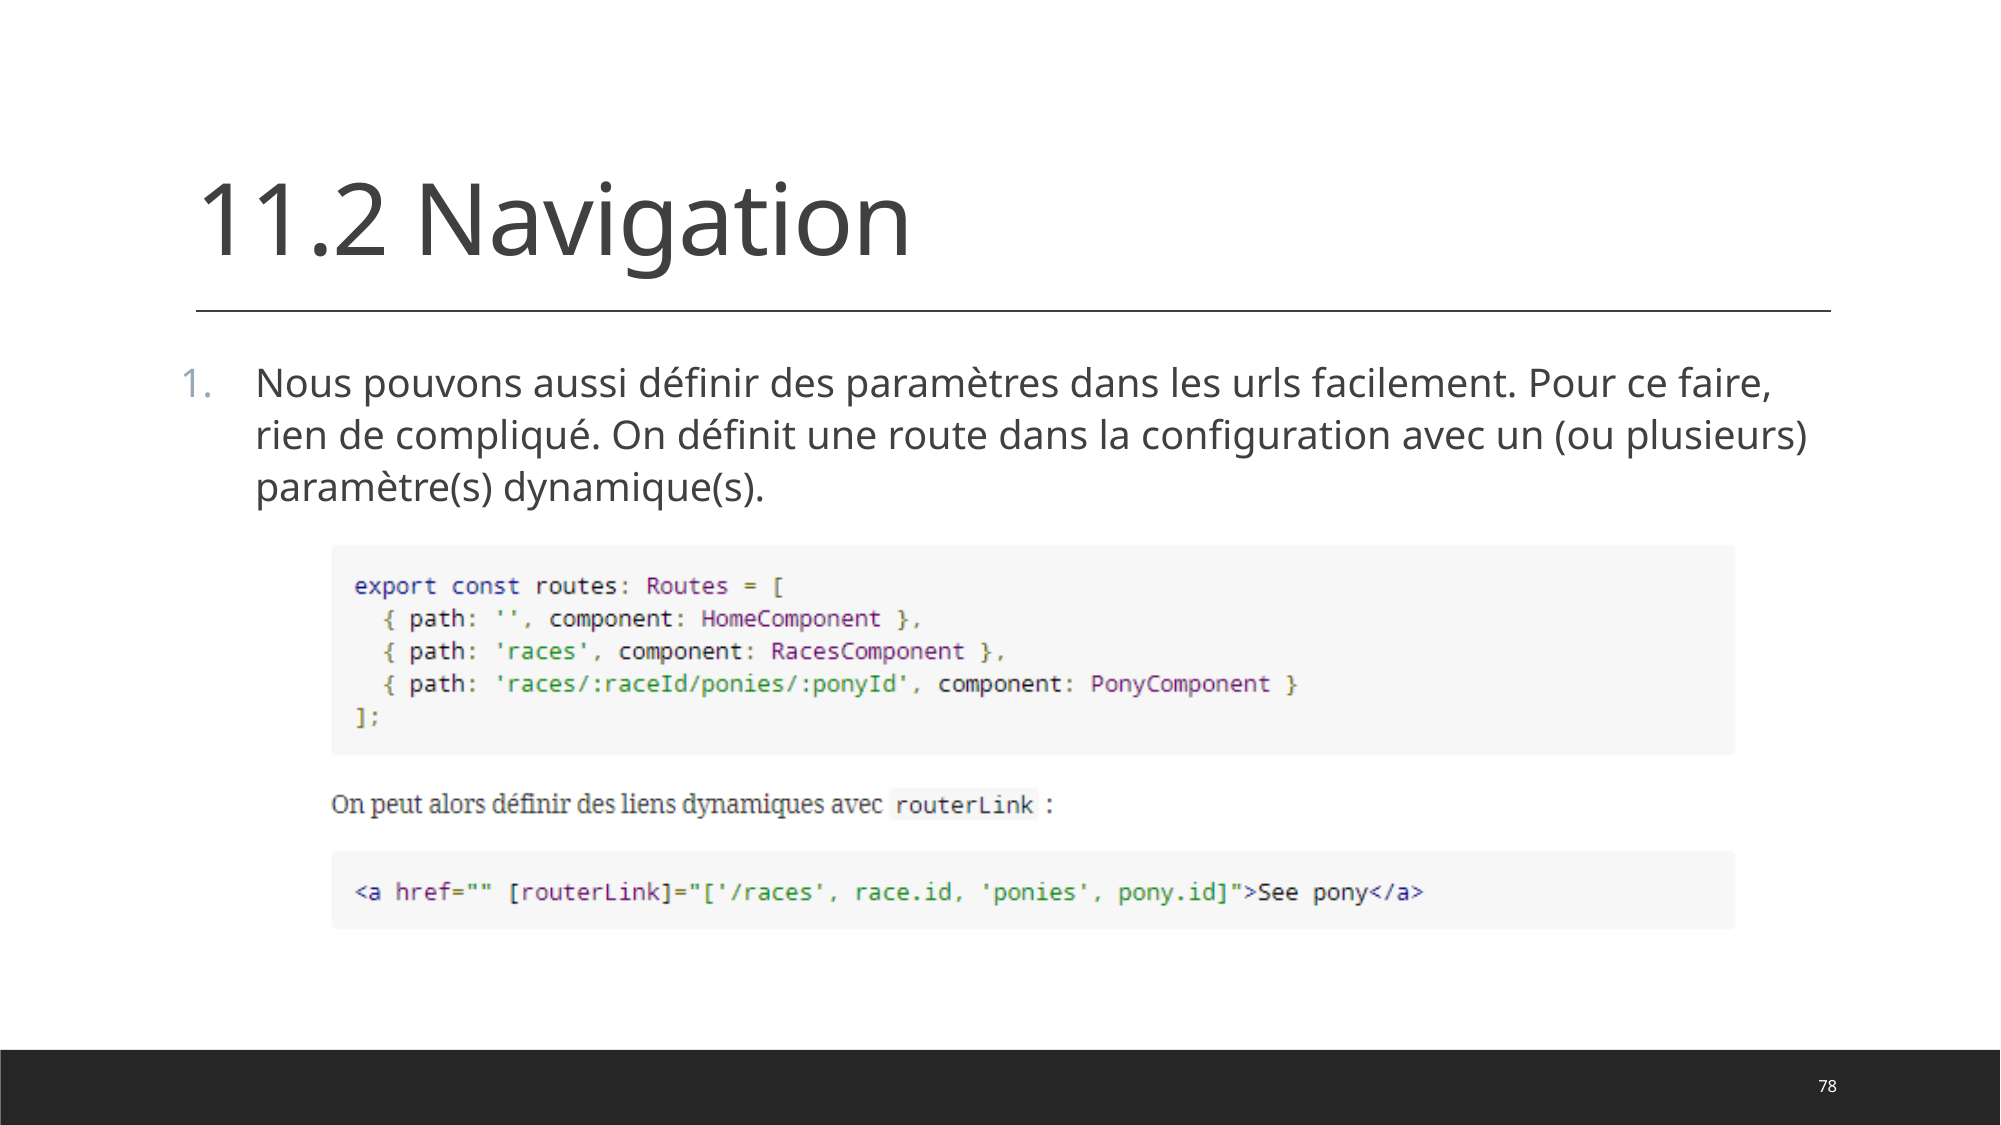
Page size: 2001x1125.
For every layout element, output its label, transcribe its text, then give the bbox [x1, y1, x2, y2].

slide_number 78 [1803, 1057, 1932, 1118]
picture [313, 520, 1761, 945]
title 11.2 Navigation [180, 47, 1830, 285]
list Nous pouvons aussi définir des paramètres dans les urls facilement. Pour ce faire, rien de compliqué. On définit une route dans la configuration avec un (ou plusieurs) paramètre(s) dynamique(s). [180, 345, 1830, 963]
